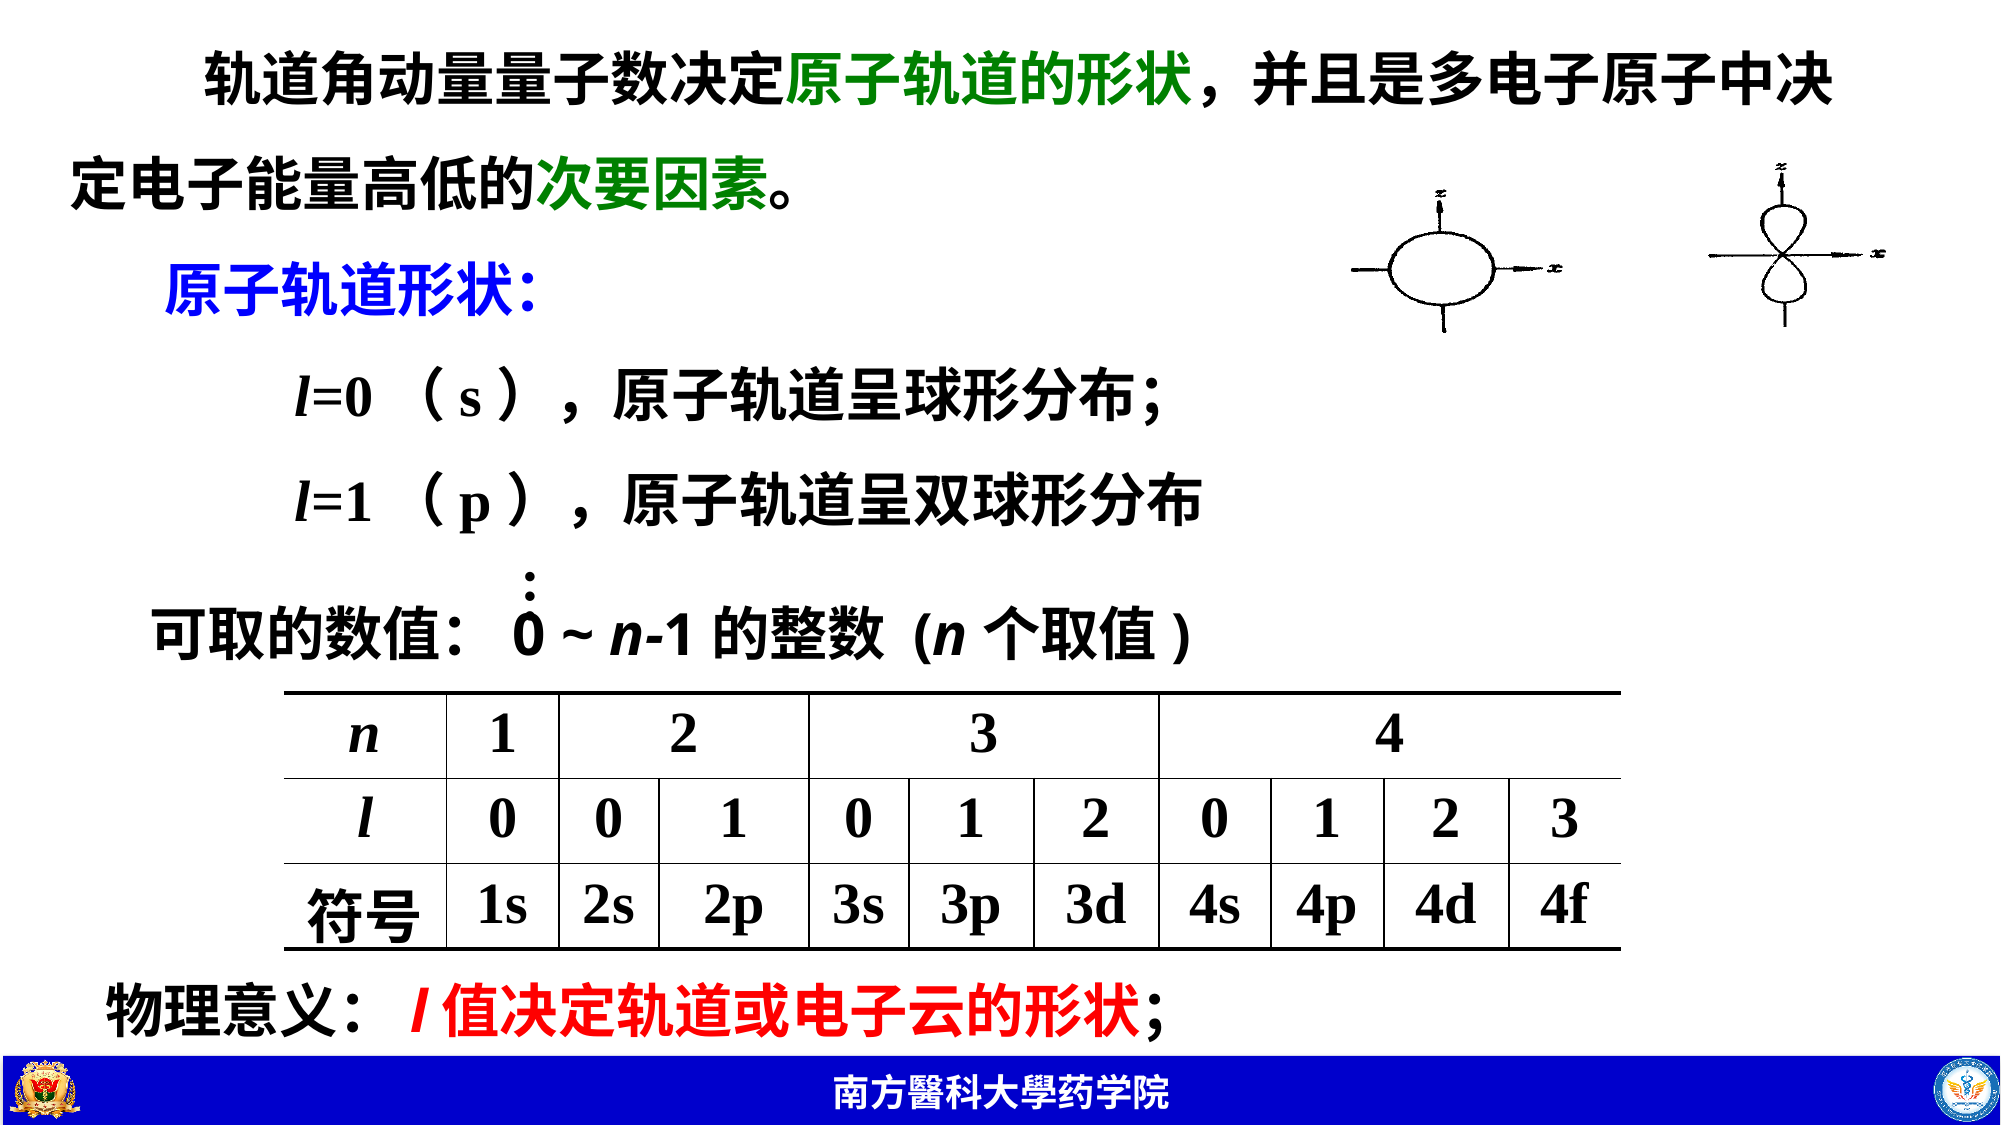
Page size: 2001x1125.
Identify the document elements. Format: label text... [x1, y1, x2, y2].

table_cell 2 [1385, 779, 1508, 863]
text_box 物理意义：l值决定轨道或电子云的形状； [90, 966, 1508, 1052]
table_header 3 [810, 695, 1158, 778]
table_header 2 [560, 695, 808, 778]
table_cell 2s [560, 864, 658, 947]
table_cell 符号 [284, 864, 446, 947]
text_box 可取的数值：0 ~ n-1的整数 (n个取值) [134, 589, 1206, 675]
table_cell 3p [910, 864, 1033, 947]
table_header 1 [447, 695, 558, 778]
table_cell 4d [1385, 864, 1508, 947]
text_box 轨道角动量量子数决定原子轨道的形状，并且是多电子原子中决定电子能量高低的次要因素。 [55, 0, 1851, 225]
table_cell 1 [1272, 779, 1383, 863]
table_cell 0 [1160, 779, 1270, 863]
table_cell 4s [1160, 864, 1270, 947]
picture [3, 1057, 86, 1120]
text_box 原子轨道形状： l=0（s），原子轨道呈球形分布； l=1（p），原子轨道呈双球形分布 [149, 210, 1378, 541]
table_cell 4f [1510, 864, 1621, 947]
table_cell 3d [1035, 864, 1158, 947]
table_cell 2 [1035, 779, 1158, 863]
table_cell 0 [560, 779, 658, 863]
picture [1333, 158, 1570, 342]
table_cell 1s [447, 864, 558, 947]
table_cell 1 [660, 779, 808, 863]
table_header n [284, 695, 446, 778]
table_cell 0 [447, 779, 558, 863]
table_cell 2p [660, 864, 808, 947]
table_cell 3 [1510, 779, 1621, 863]
text_box … [491, 552, 593, 589]
table_cell 4p [1272, 864, 1383, 947]
table_cell l [284, 779, 446, 863]
table_cell 0 [810, 779, 908, 863]
table_cell 3s [810, 864, 908, 947]
picture [1933, 1057, 2000, 1122]
table_header 4 [1160, 695, 1621, 778]
table_cell 1 [910, 779, 1033, 863]
picture [1660, 146, 1897, 331]
